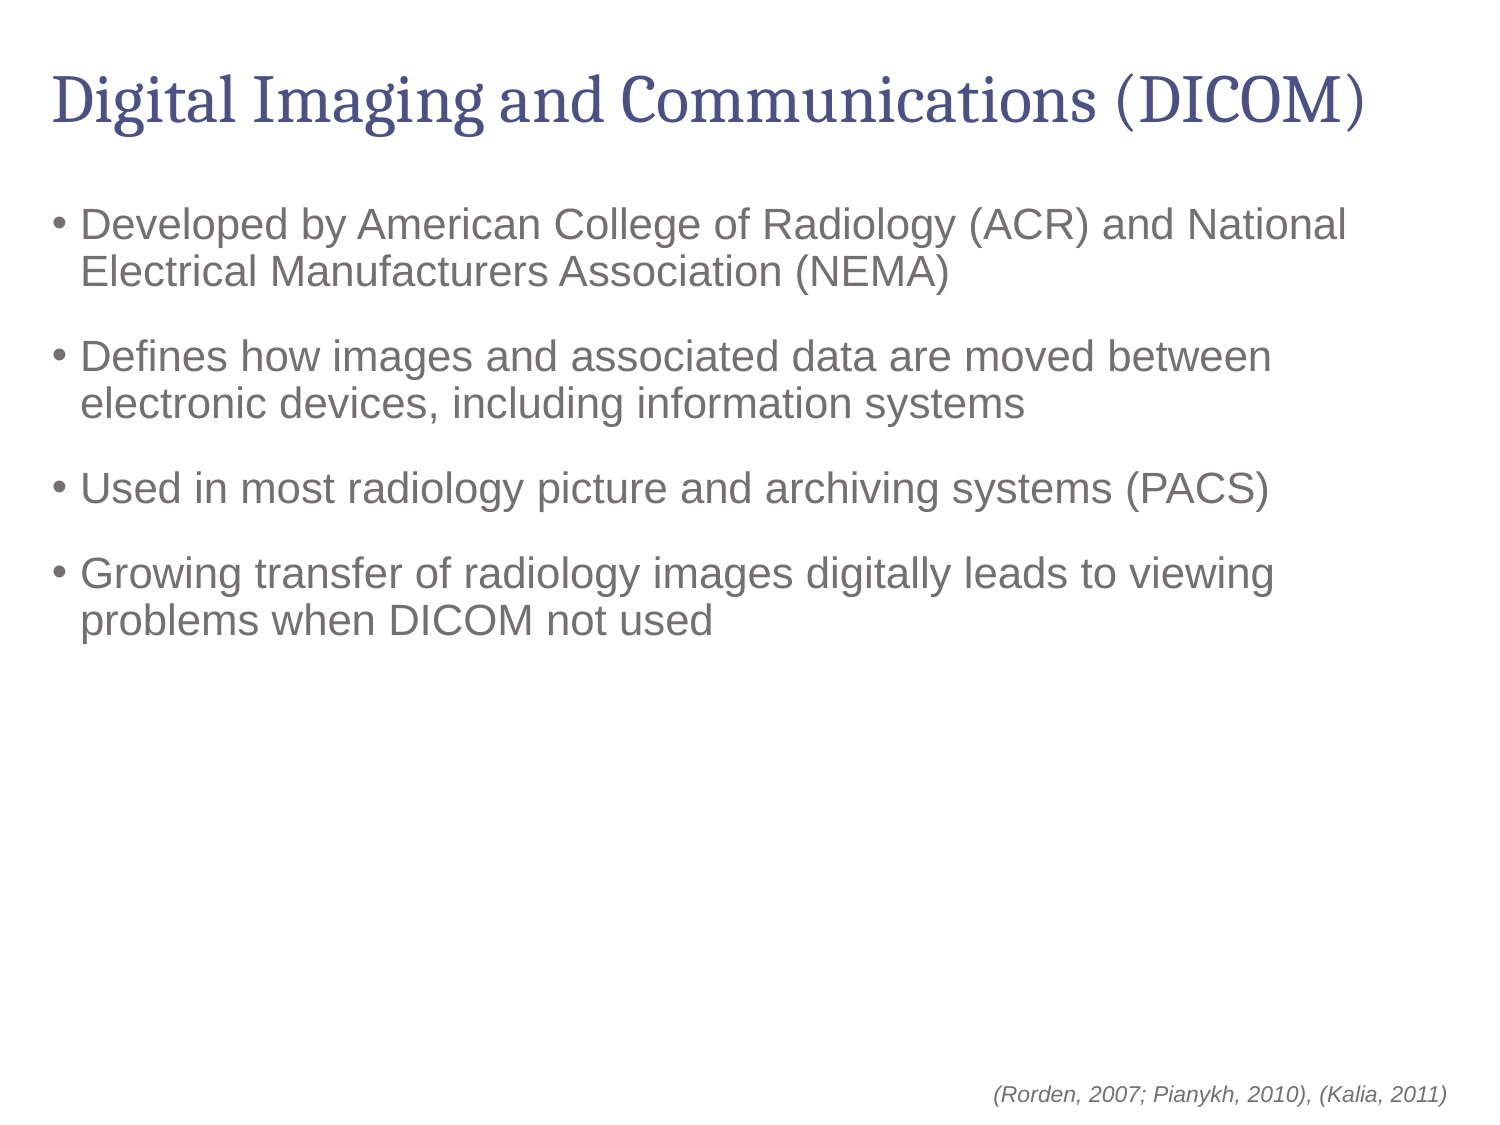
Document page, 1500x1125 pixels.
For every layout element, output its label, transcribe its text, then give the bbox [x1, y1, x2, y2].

title Digital Imaging and Communications (DICOM) [36, 25, 1464, 175]
list Developed by American College of Radiology (ACR) and National Electrical Manufacturers Association (NEMA) Defines how images and associated data are moved between electronic devices, including information systems Used in most radiology picture and archiving systems (PACS) Growing transfer of radiology images digitally leads to viewing problems when DICOM not used [36, 194, 1464, 1057]
list (Rorden, 2007; Pianykh, 2010), (Kalia, 2011) [687, 1075, 1464, 1113]
